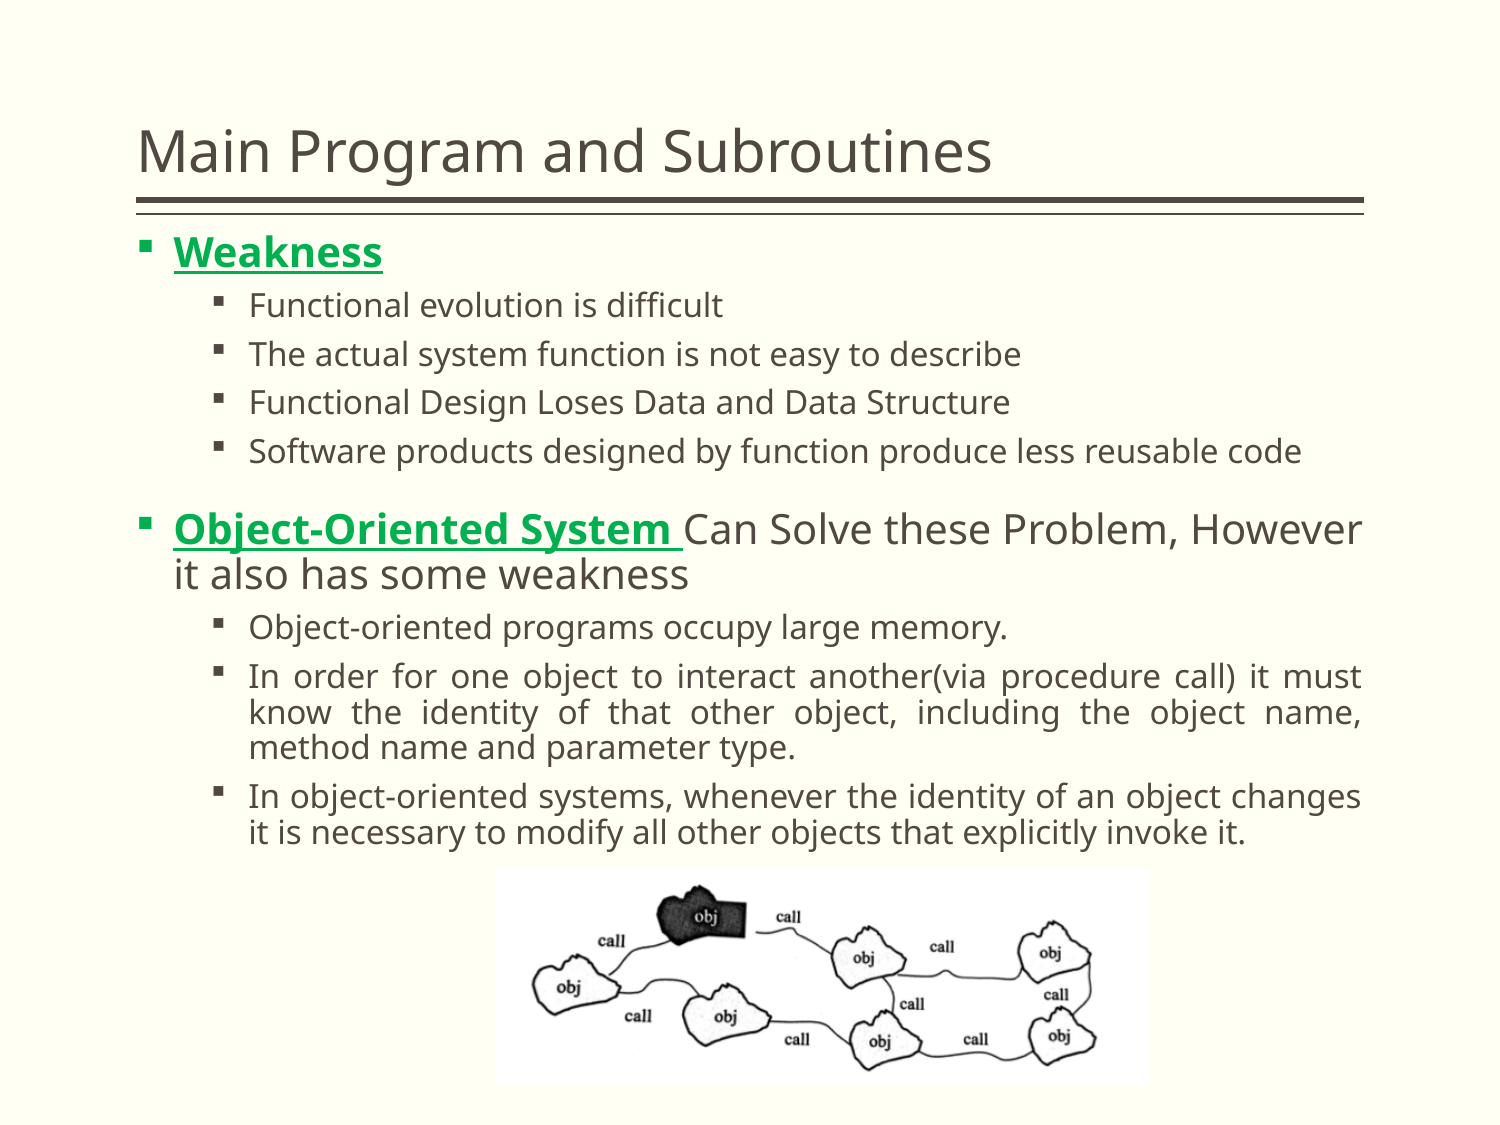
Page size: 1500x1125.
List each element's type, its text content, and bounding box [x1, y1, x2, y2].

list Weakness Functional evolution is difficult The actual system function is not easy to describe Functional Design Loses Data and Data Structure Software products designed by function produce less reusable code [135, 224, 1364, 501]
text_box Object-Oriented System Can Solve these Problem, However it also has some weakness Object-oriented programs occupy large memory. In order for one object to interact another(via procedure call) it must know the identity of that other object, including the object name, method name and parameter type. In object-oriented systems, whenever the identity of an object changes it is necessary to modify all other objects that explicitly invoke it. [135, 501, 1364, 963]
picture [496, 867, 1149, 1086]
title Main Program and Subroutines [135, 12, 1364, 193]
